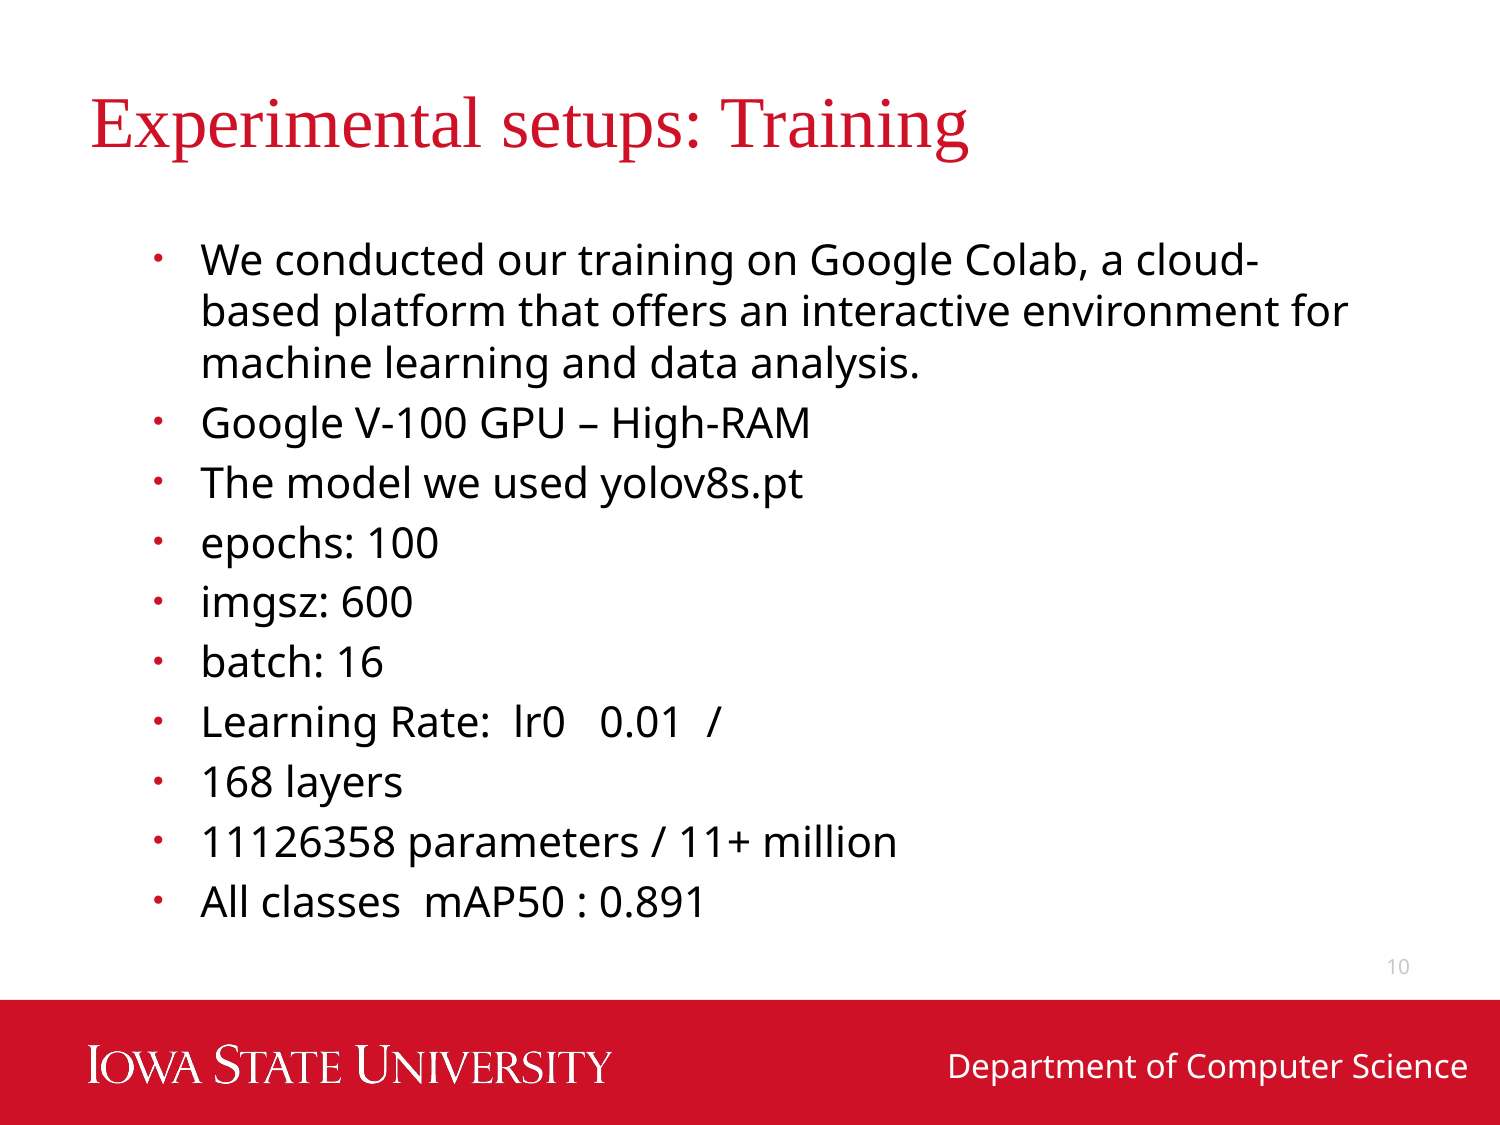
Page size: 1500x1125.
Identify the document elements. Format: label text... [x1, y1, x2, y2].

list We conducted our training on Google Colab, a cloud-based platform that offers an interactive environment for machine learning and data analysis. Google V-100 GPU – High-RAM The model we used yolov8s.pt epochs: 100 imgsz: 600 batch: 16 Learning Rate: lr0 0.01 / 168 layers 11126358 parameters / 11+ million All classes mAP50 : 0.891 [137, 224, 1388, 938]
slide_number 10 [1074, 937, 1425, 998]
title Experimental setups: Training [74, 24, 1351, 213]
picture [87, 1044, 613, 1088]
